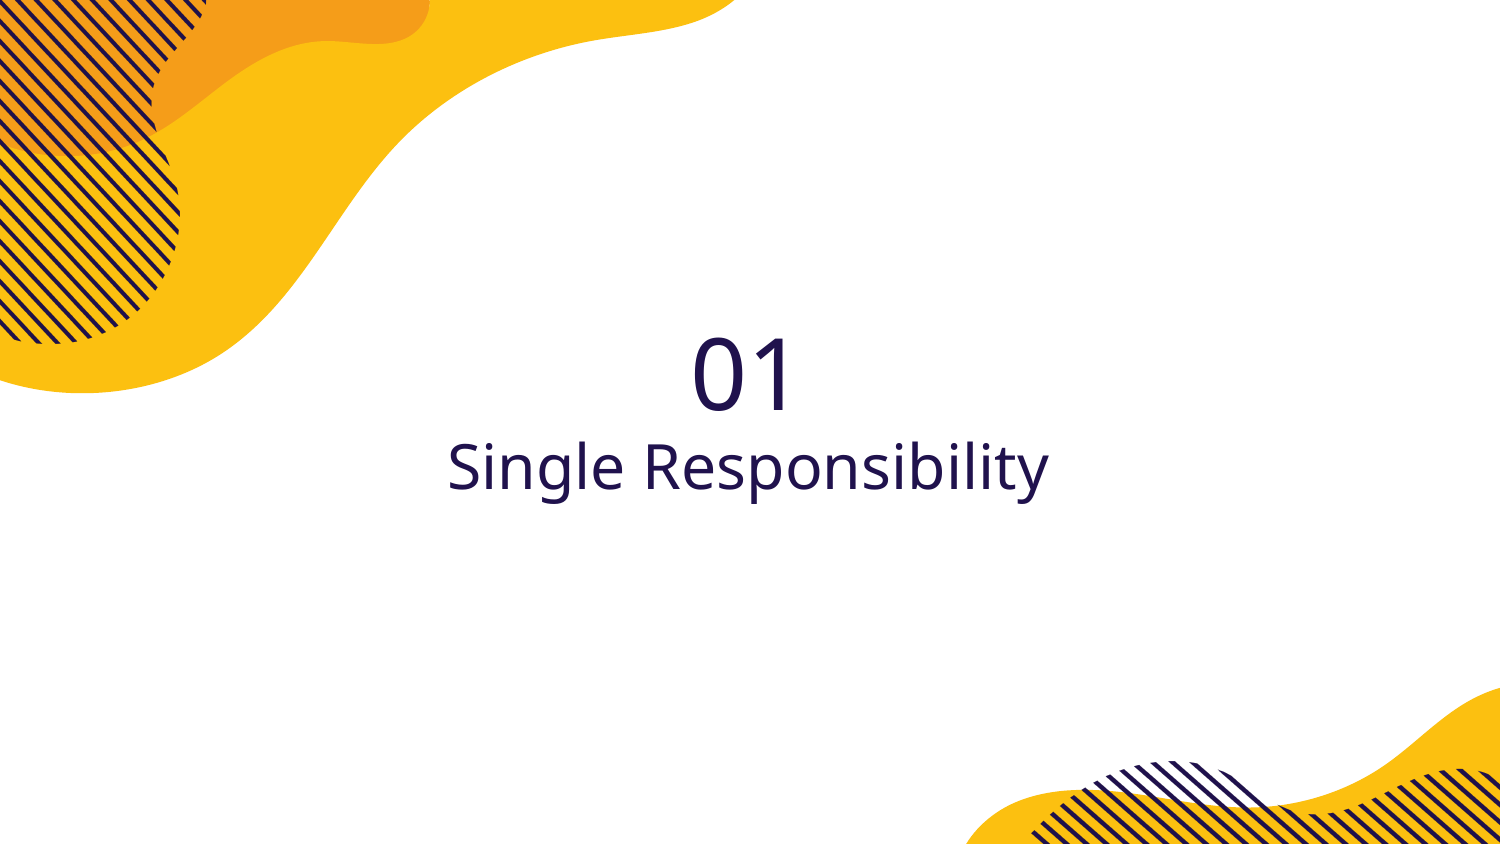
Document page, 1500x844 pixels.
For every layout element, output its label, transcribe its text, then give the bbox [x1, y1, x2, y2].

picture [1031, 761, 1500, 844]
picture [0, 0, 207, 344]
title 01 [441, 319, 1055, 422]
title Single Responsibility [150, 423, 1348, 507]
